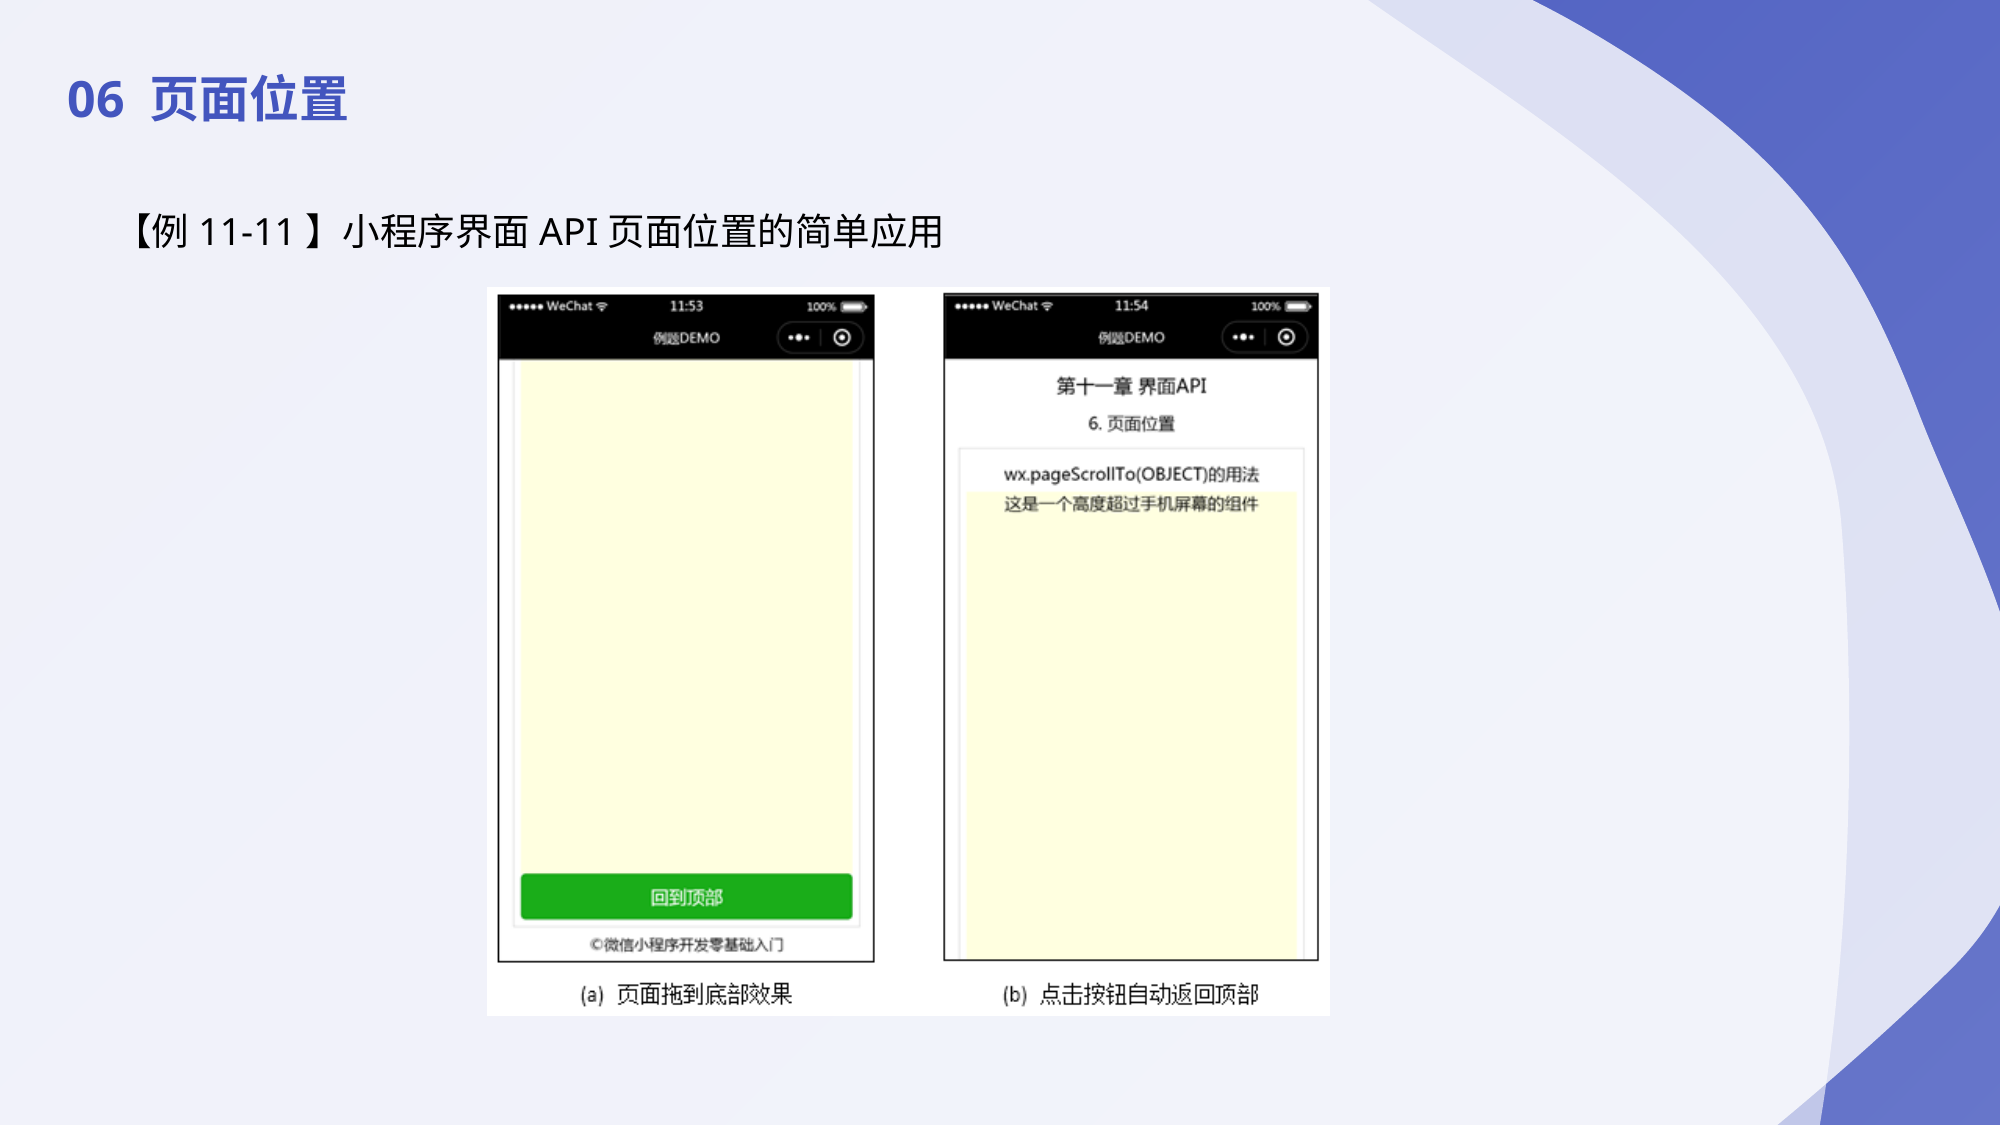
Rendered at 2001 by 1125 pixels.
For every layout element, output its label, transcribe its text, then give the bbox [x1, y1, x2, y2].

picture [487, 287, 1330, 1016]
text_box 【例11-11】小程序界面API页面位置的简单应用 [99, 200, 1656, 261]
list 06 页面位置 [52, 41, 924, 162]
